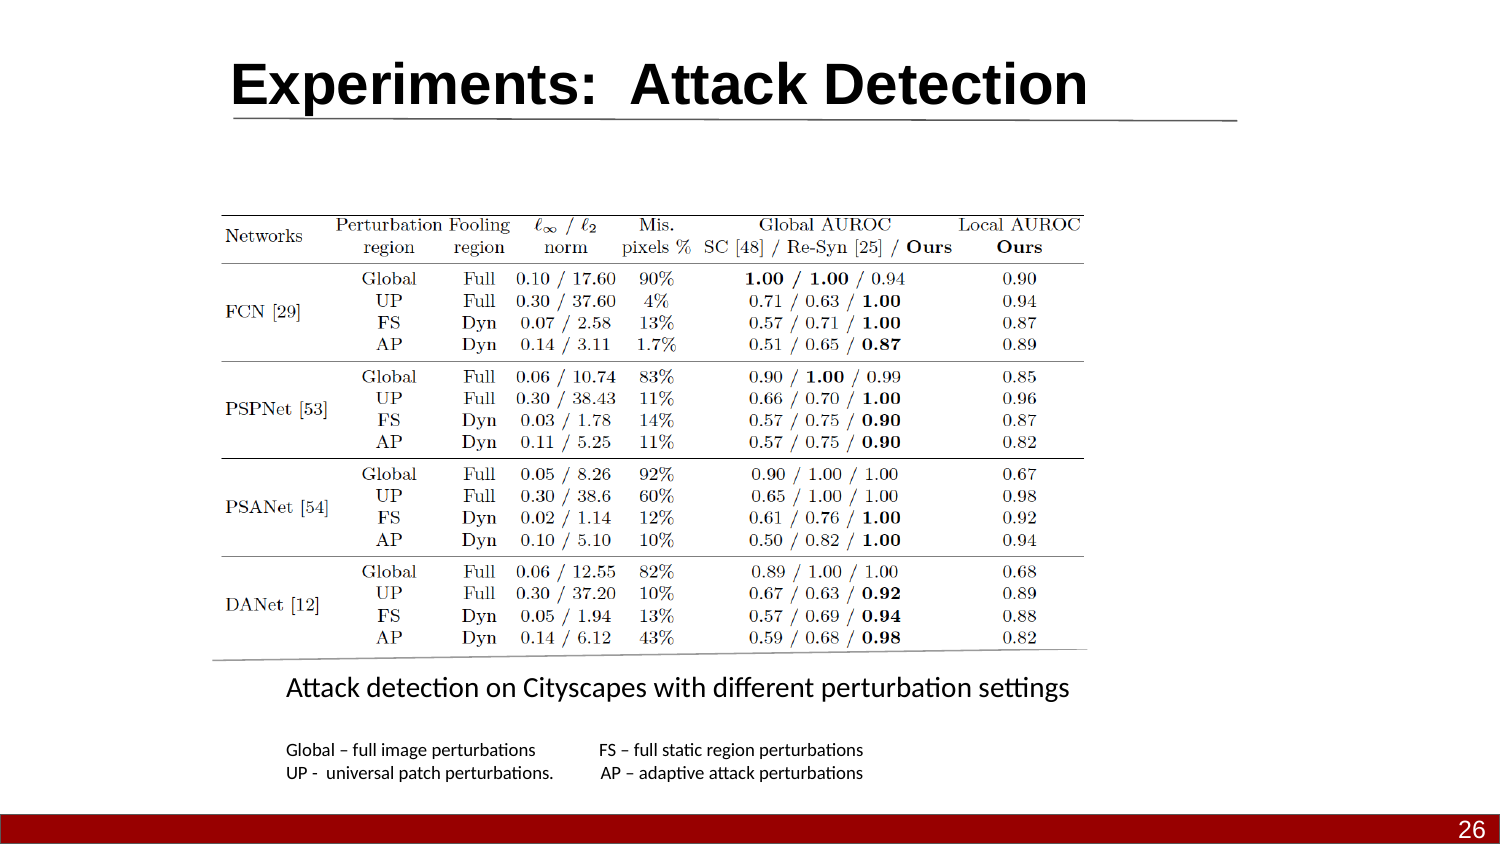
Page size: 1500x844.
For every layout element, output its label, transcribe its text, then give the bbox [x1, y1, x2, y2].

title Experiments: Attack Detection [227, 43, 1227, 187]
slide_number 26 [1453, 811, 1491, 844]
text_box Attack detection on Cityscapes with different perturbation settings Global – full image perturbations FS – full static region perturbations UP - universal patch perturbations. AP – adaptive attack perturbations [271, 660, 1478, 826]
picture [170, 174, 1163, 650]
